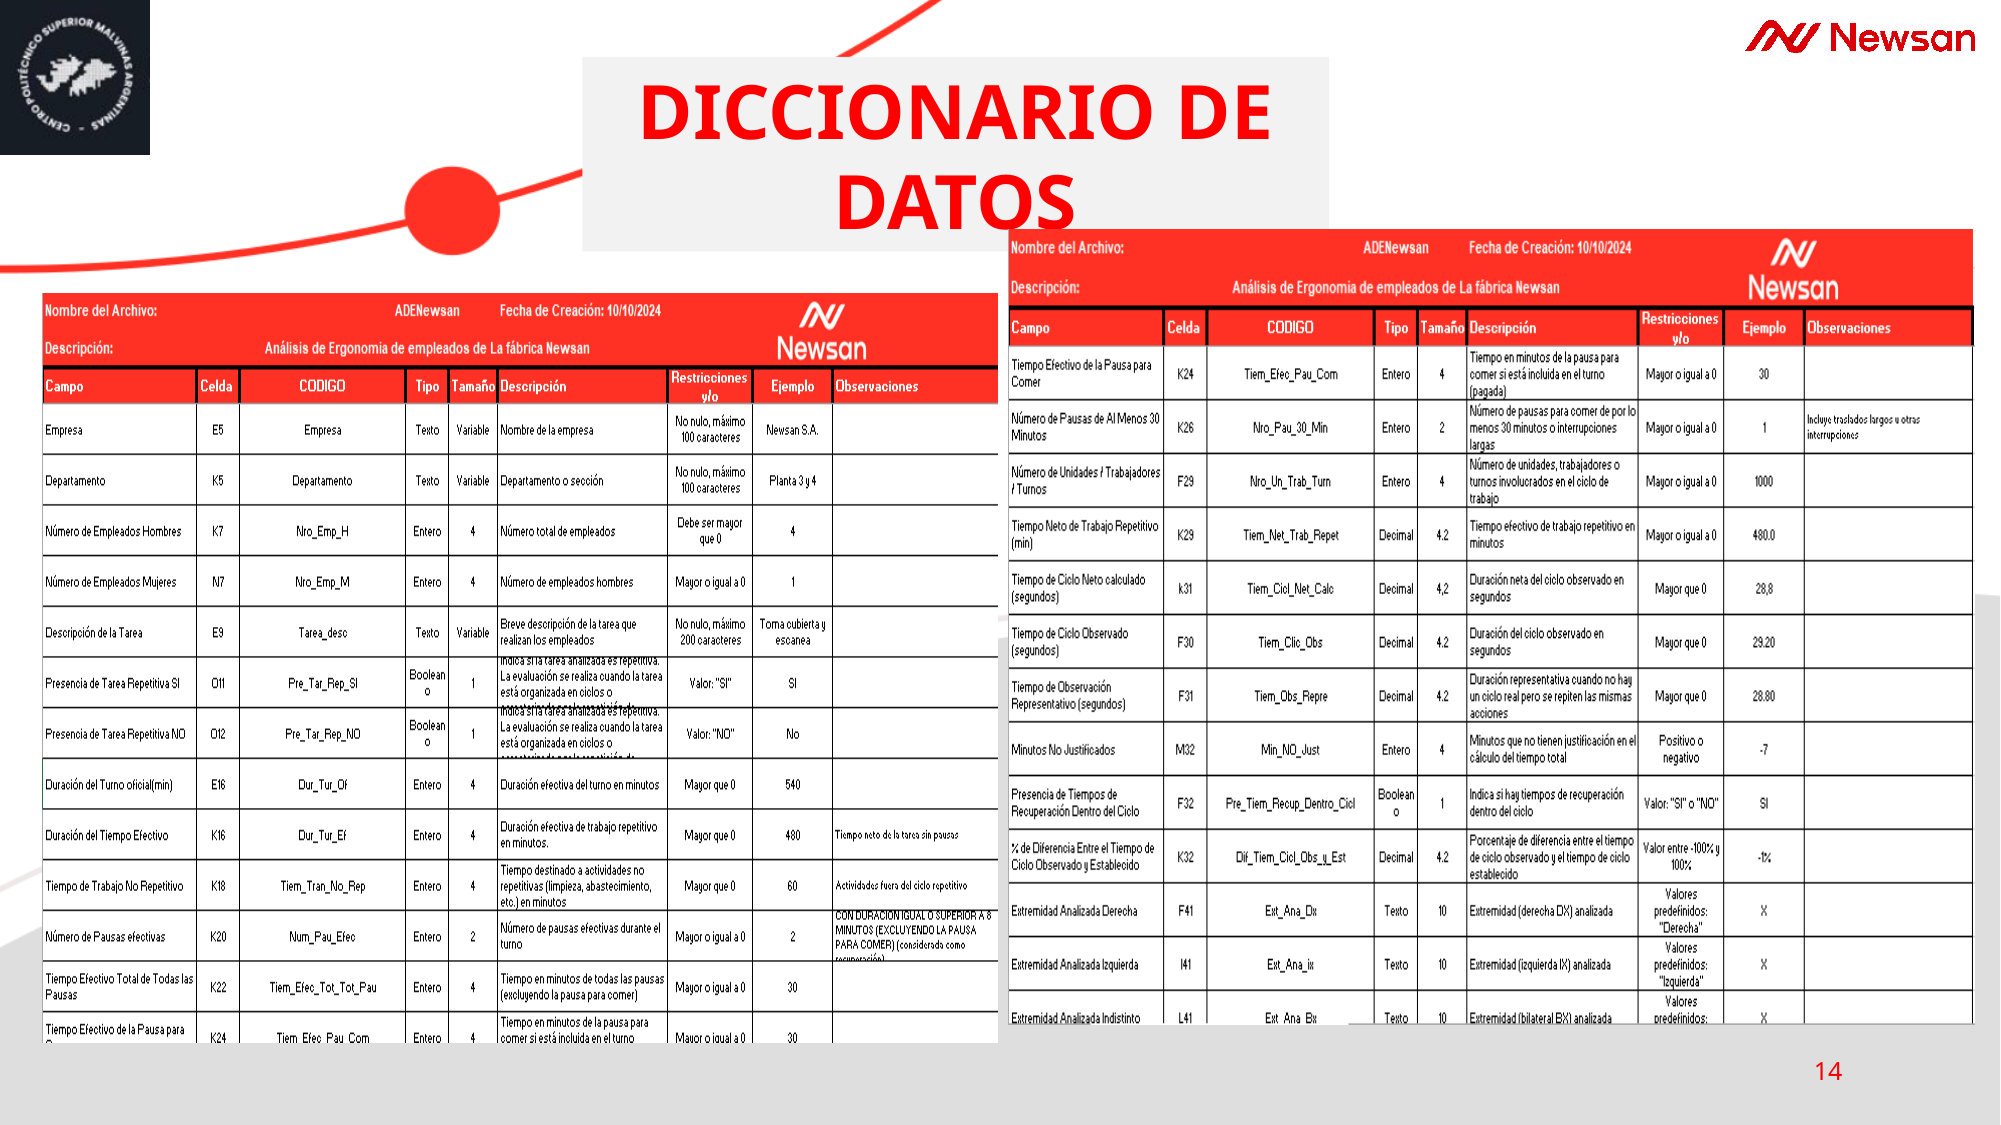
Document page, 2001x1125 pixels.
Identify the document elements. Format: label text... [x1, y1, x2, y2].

text_box DICCIONARIO DE DATOS [582, 56, 1330, 252]
slide_number 14 [1412, 1042, 1863, 1103]
picture [0, 0, 2001, 1125]
